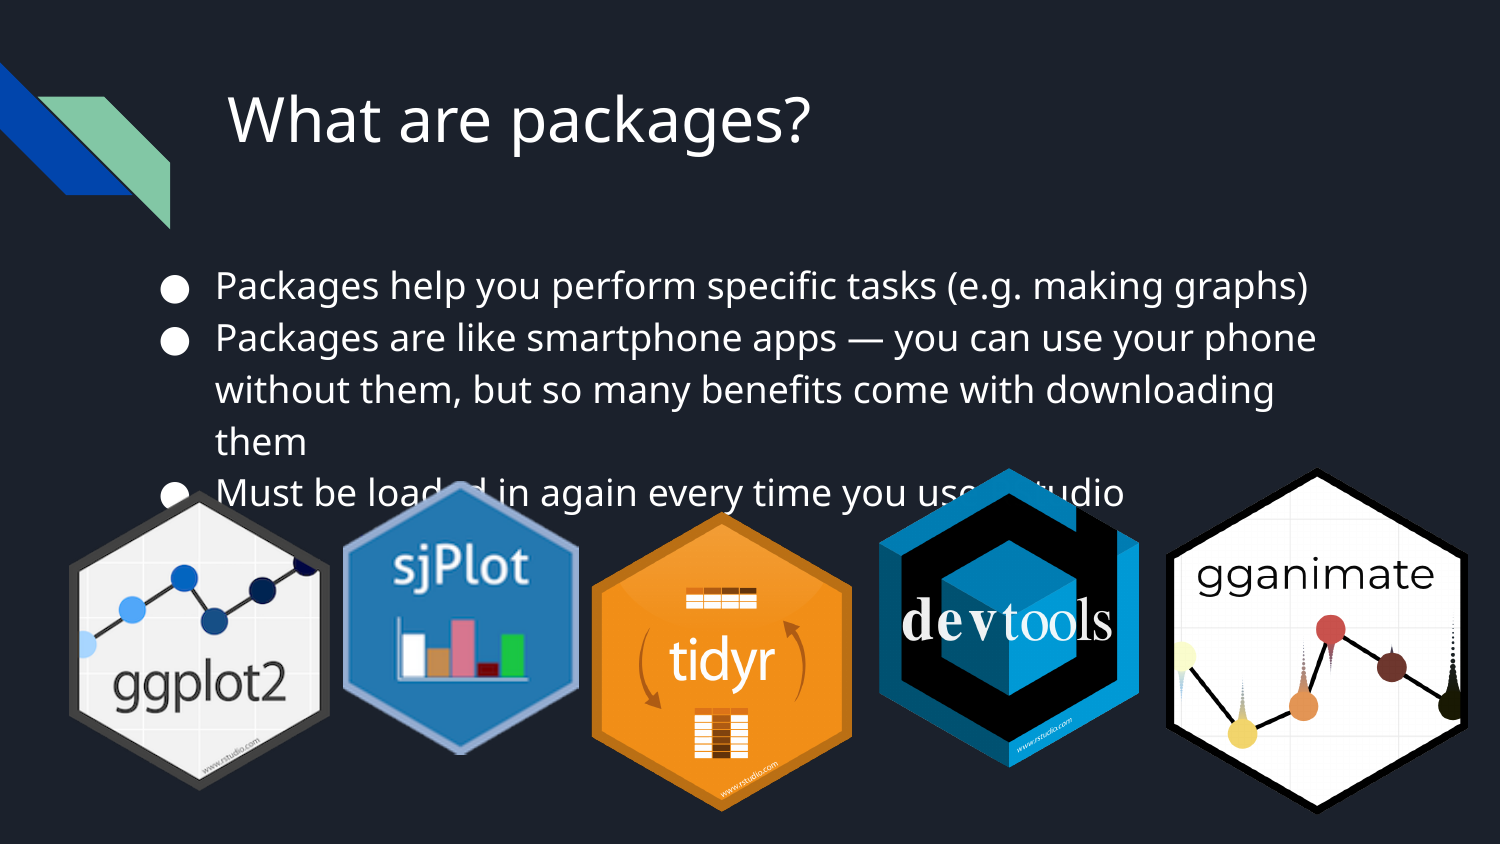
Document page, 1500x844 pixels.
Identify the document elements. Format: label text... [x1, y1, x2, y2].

picture [1165, 467, 1468, 815]
picture [342, 481, 579, 755]
title What are packages? [212, 64, 1368, 215]
picture [591, 510, 852, 813]
picture [858, 466, 1160, 769]
list Packages help you perform specific tasks (e.g. making graphs) Packages are like smartphone apps — you can use your phone without them, but so many benefits come with downloading them Must be loaded in again every time you use RStudio [124, 240, 1376, 486]
picture [69, 490, 330, 792]
